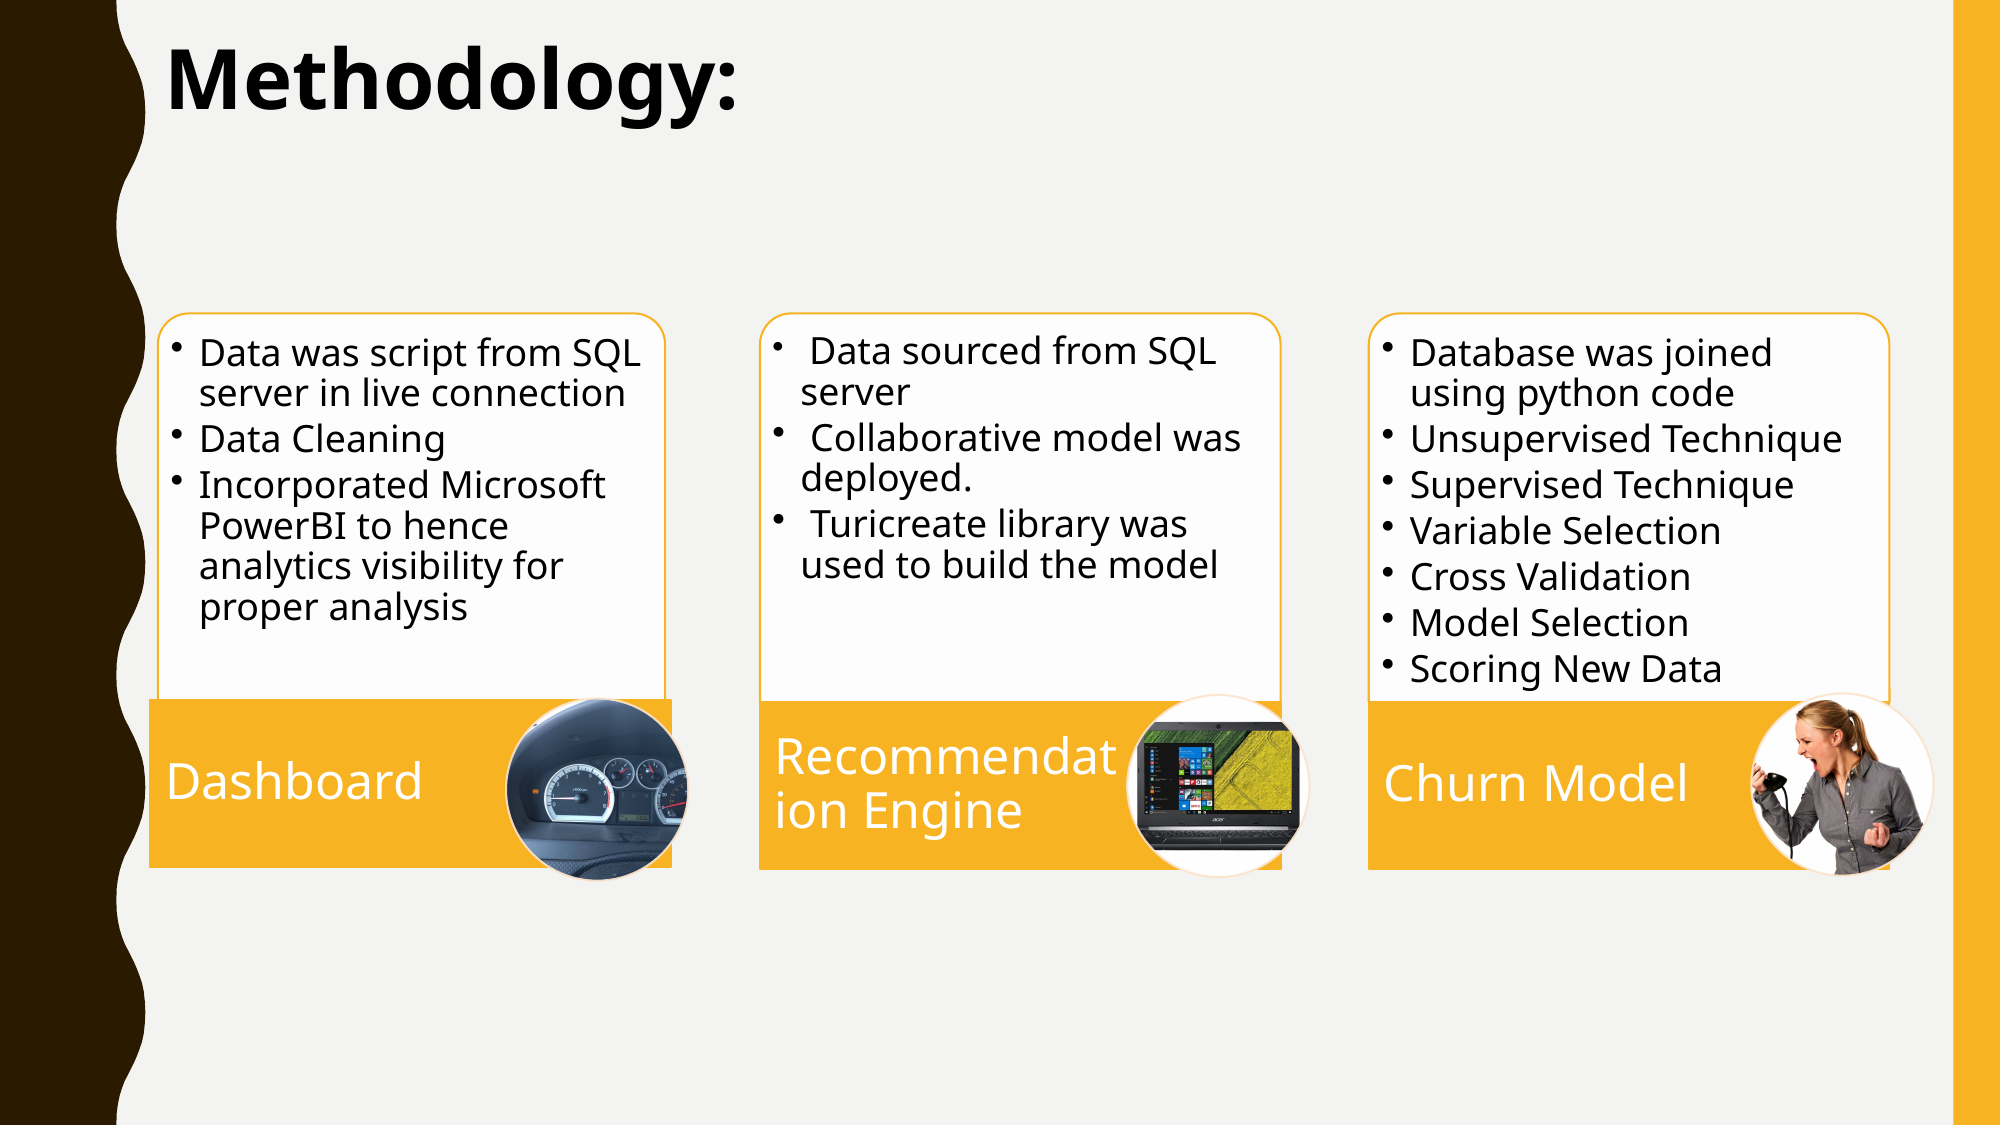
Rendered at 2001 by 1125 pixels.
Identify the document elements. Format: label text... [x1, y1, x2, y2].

text_box Methodology: [150, 18, 1386, 118]
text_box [149, 118, 1934, 1107]
